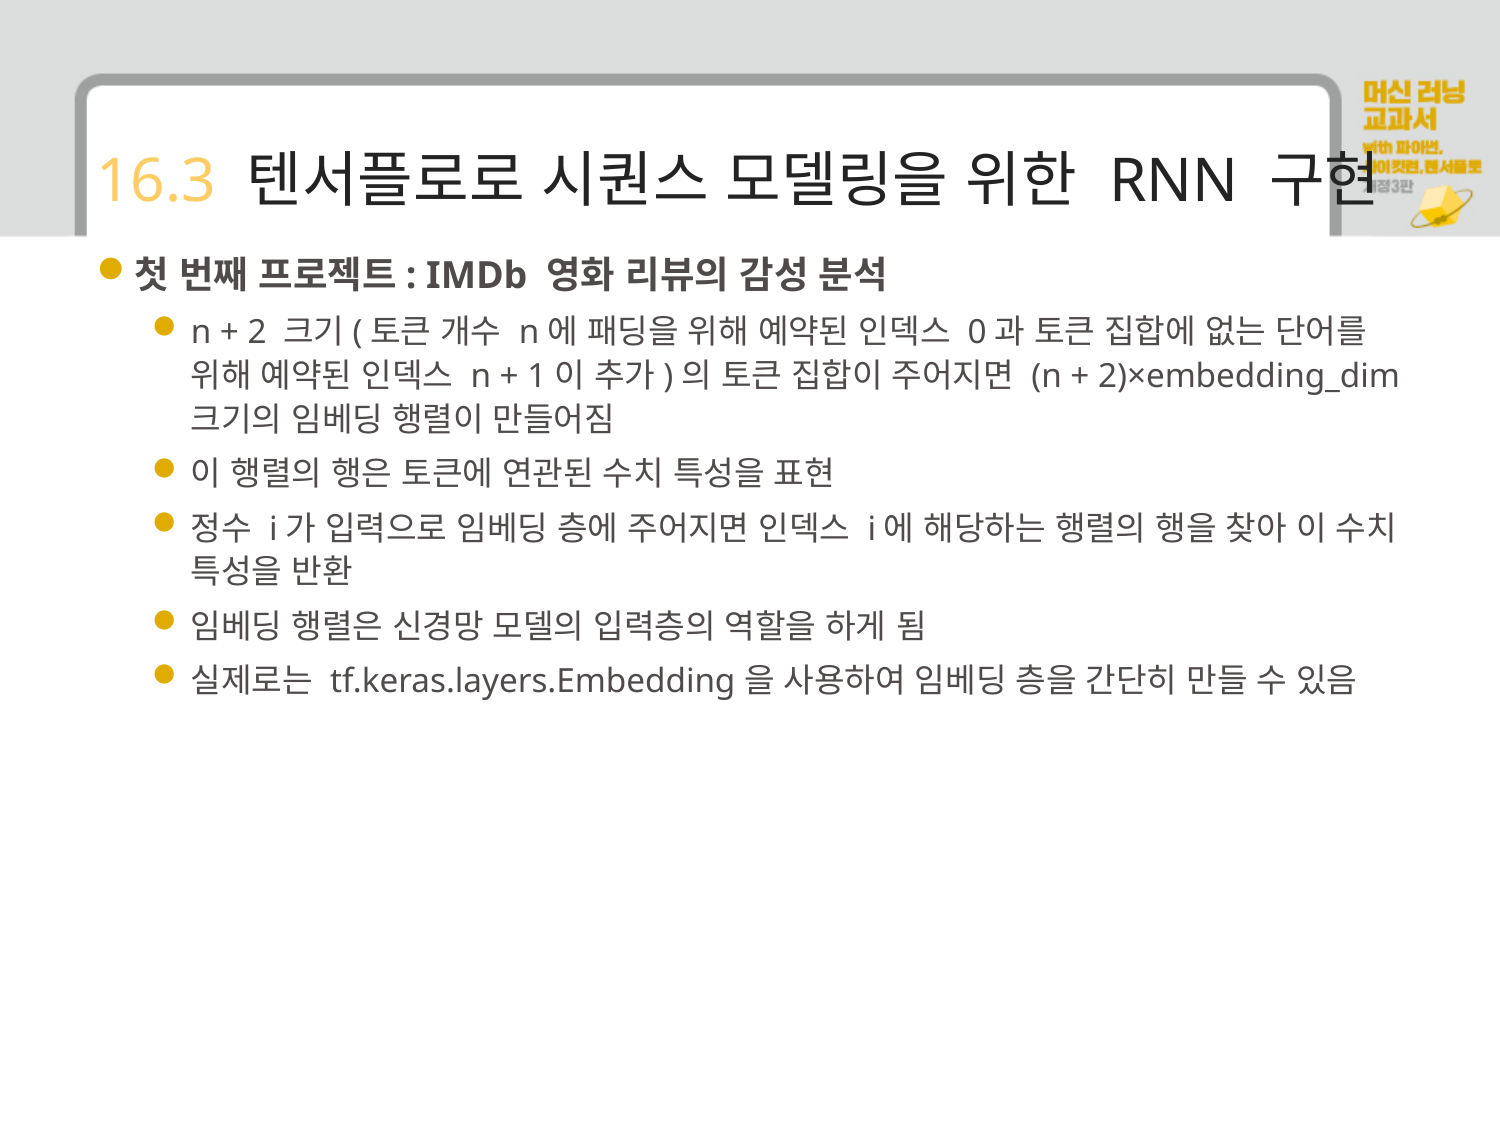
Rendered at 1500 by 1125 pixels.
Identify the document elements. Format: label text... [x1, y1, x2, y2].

list 첫 번째 프로젝트: IMDb 영화 리뷰의 감성 분석 n + 2 크기(토큰 개수 n에 패딩을 위해 예약된 인덱스 0과 토큰 집합에 없는 단어를 위해 예약된 인덱스 n + 1이 추가)의 토큰 집합이 주어지면 (n + 2)×embedding_dim 크기의 임베딩 행렬이 만들어짐 이 행렬의 행은 토큰에 연관된 수치 특성을 표현 정수 i가 입력으로 임베딩 층에 주어지면 인덱스 i에 해당하는 행렬의 행을 찾아 이 수치 특성을 반환 임베딩 행렬은 신경망 모델의 입력층의 역할을 하게 됨 실제로는 tf.keras.layers.Embedding을 사용하여 임베딩 층을 간단히 만들 수 있음 [81, 239, 1450, 1054]
picture [0, 0, 1500, 1125]
title 16.3 텐서플로로 시퀀스 모델링을 위한 RNN 구현 [81, 90, 1412, 222]
